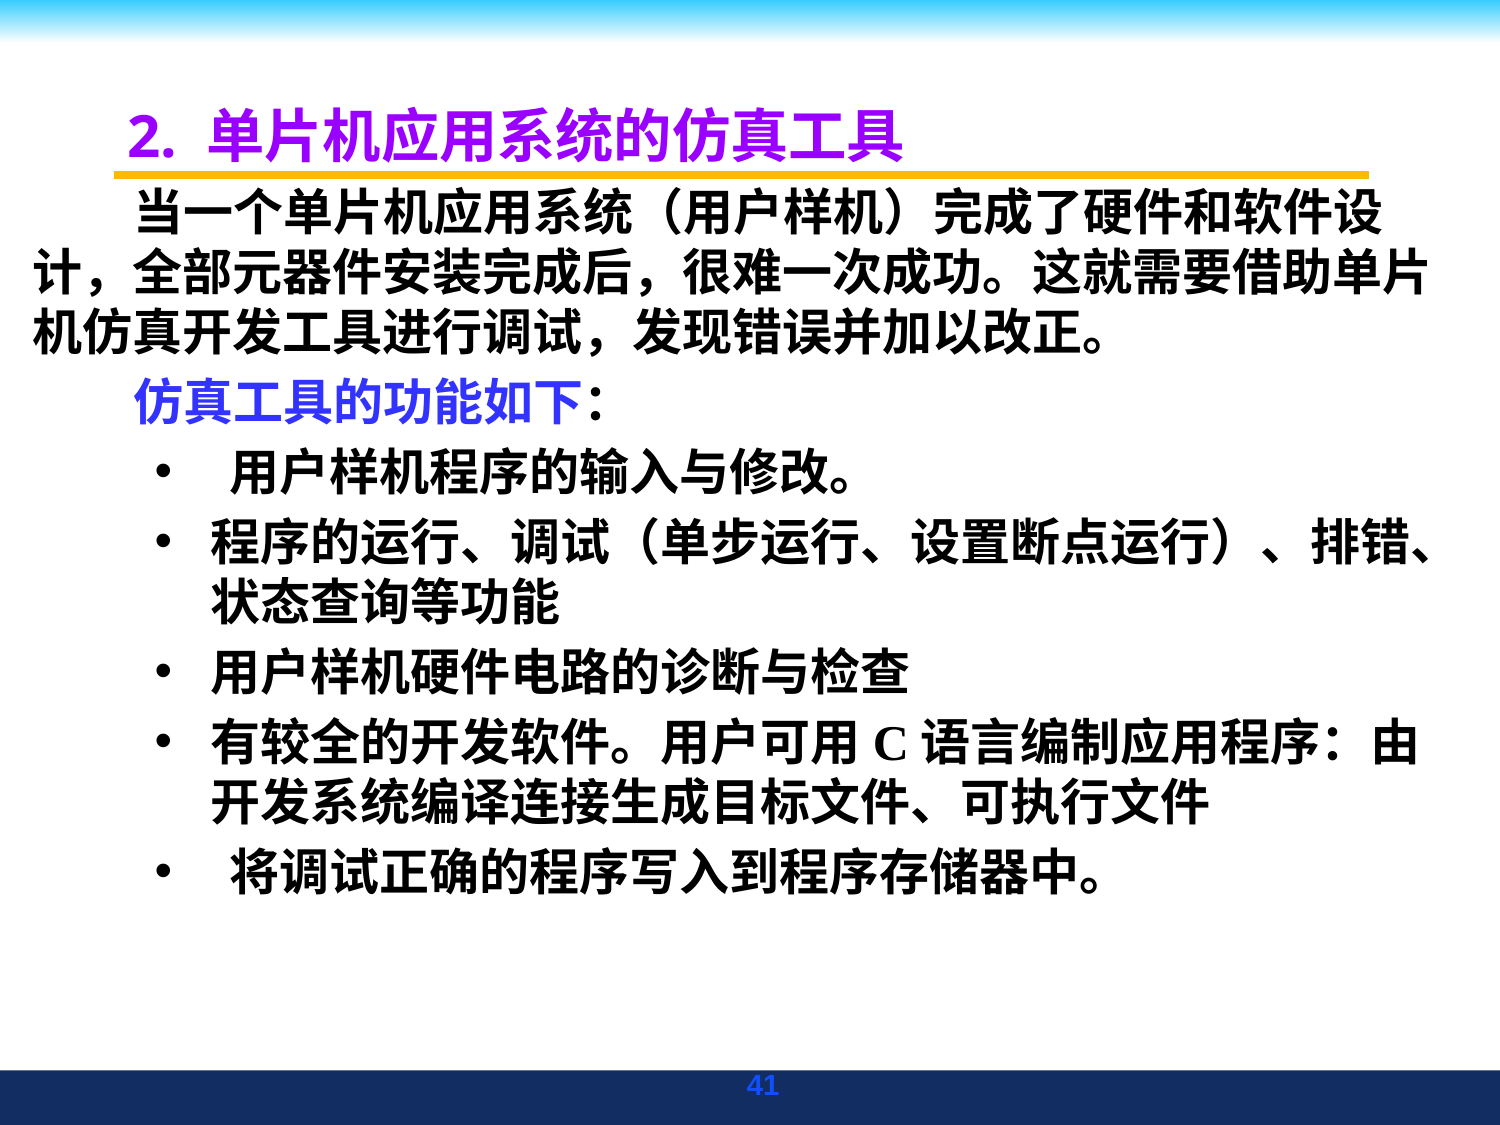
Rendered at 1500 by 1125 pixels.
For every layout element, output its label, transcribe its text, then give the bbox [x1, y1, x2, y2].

list 当一个单片机应用系统（用户样机）完成了硬件和软件设计，全部元器件安装完成后，很难一次成功。这就需要借助单片机仿真开发工具进行调试，发现错误并加以改正。 仿真工具的功能如下： 用户样机程序的输入与修改。 程序的运行、调试（单步运行、设置断点运行）、排错、状态查询等功能 用户样机硬件电路的诊断与检查 有较全的开发软件。用户可用C语言编制应用程序：由开发系统编译连接生成目标文件、可执行文件 将调试正确的程序写入到程序存储器中。 [17, 172, 1483, 1007]
title 2. 单片机应用系统的仿真工具 [112, 101, 1371, 167]
footer 41 [525, 1045, 1001, 1122]
